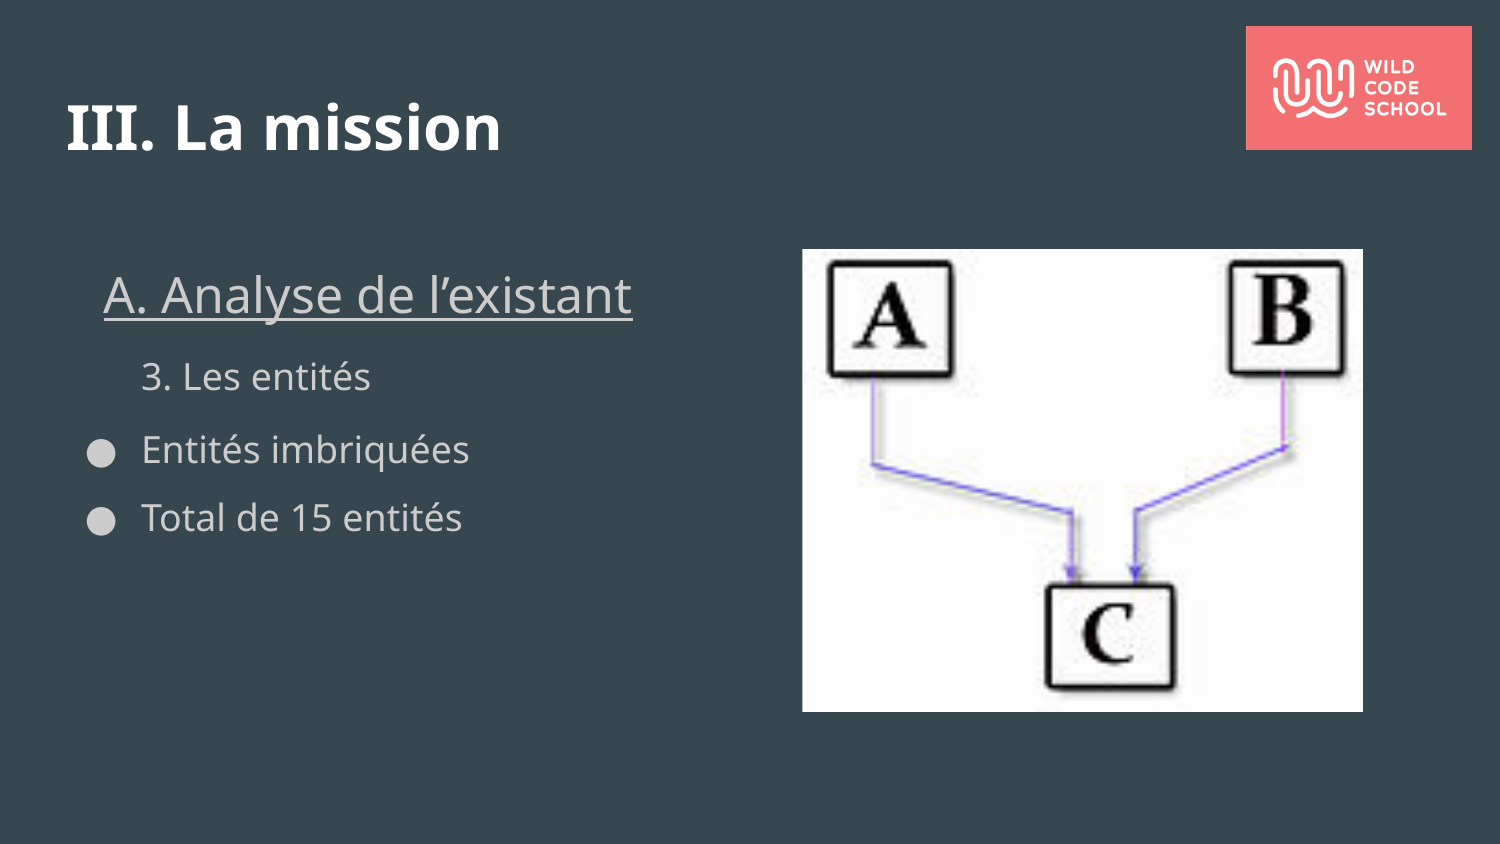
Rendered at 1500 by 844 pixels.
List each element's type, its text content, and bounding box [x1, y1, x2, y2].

picture [1246, 26, 1473, 150]
title III. La mission [51, 72, 1449, 167]
list A. Analyse de l’existant 3. Les entités Entités imbriquées Total de 15 entités [51, 189, 778, 750]
picture [802, 248, 1364, 713]
